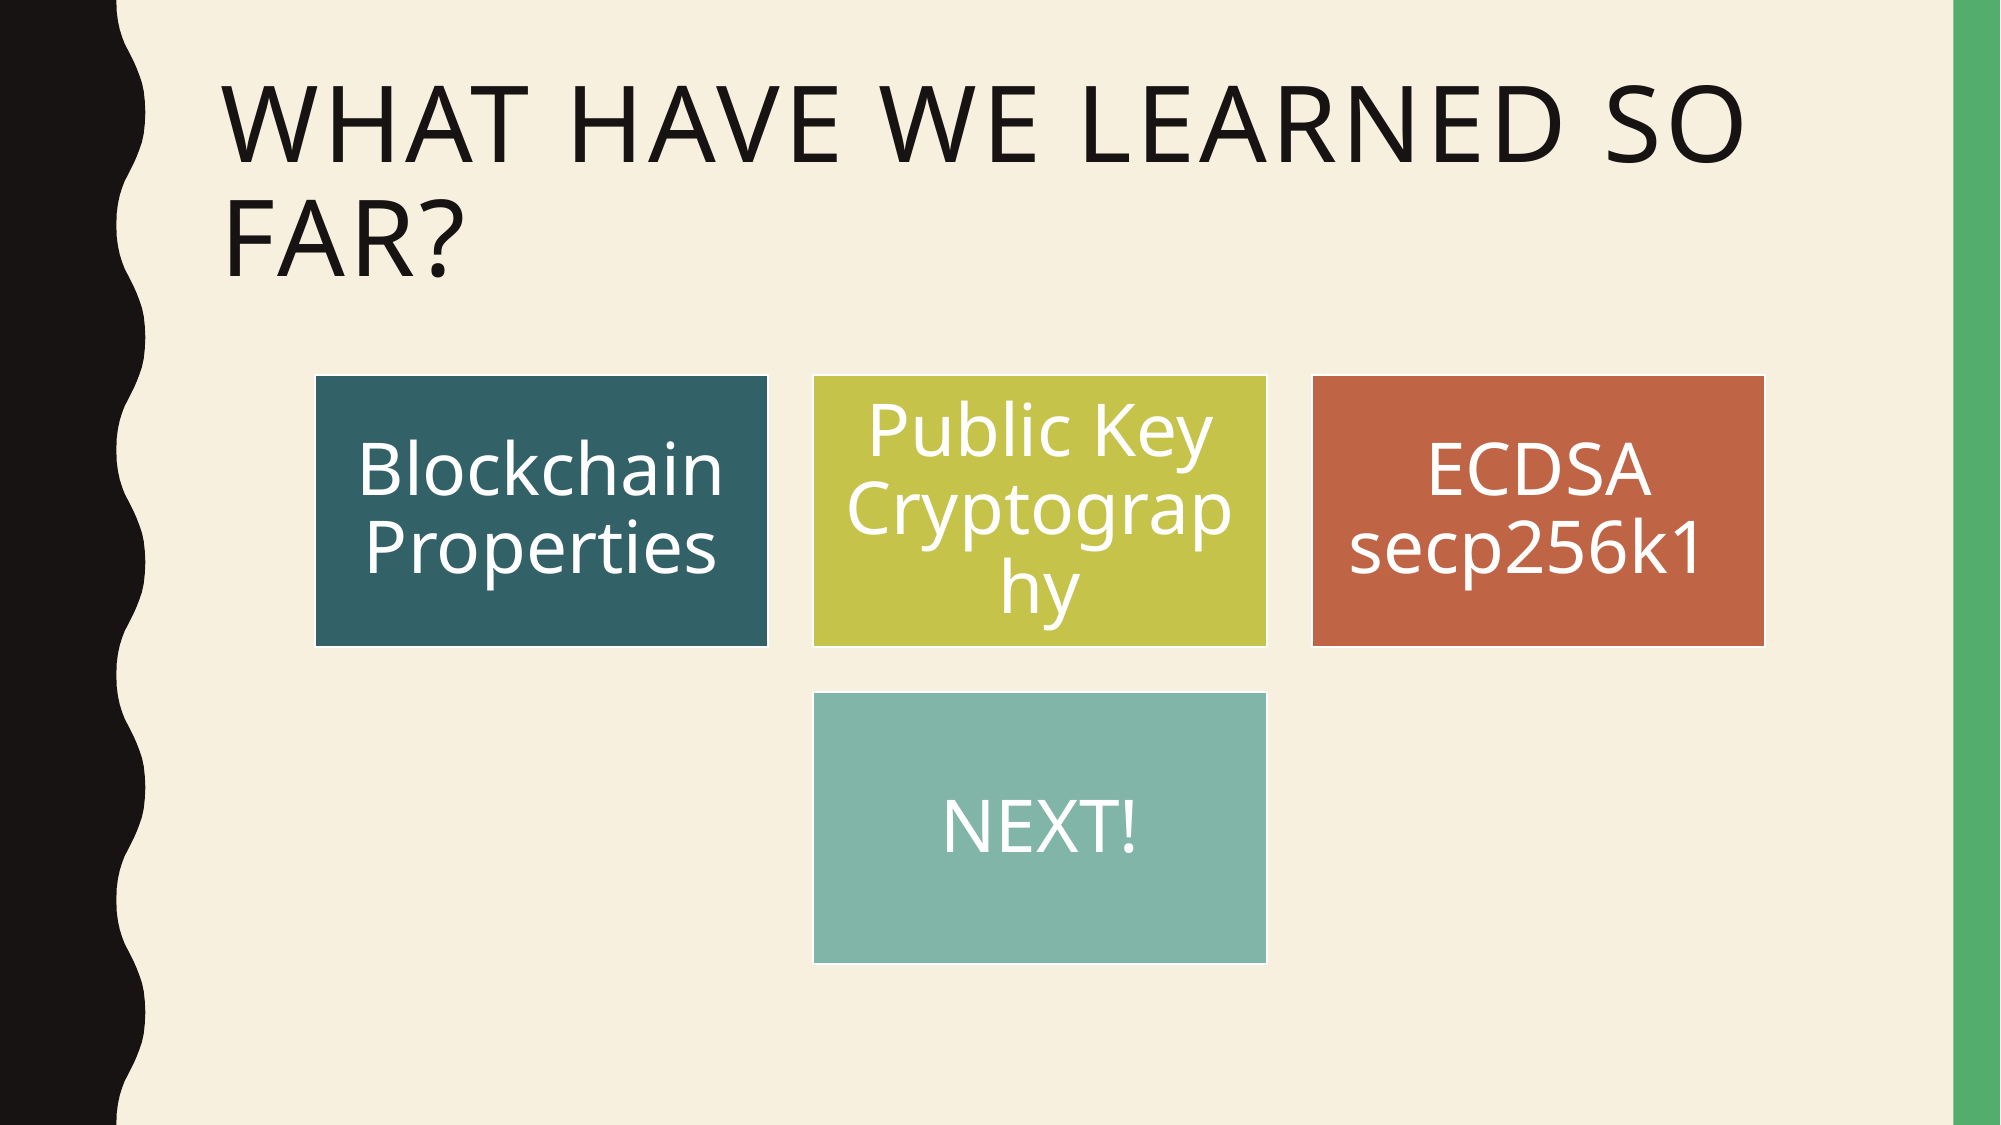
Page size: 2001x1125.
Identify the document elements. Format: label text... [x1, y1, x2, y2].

title What have we learned so far? [205, 62, 1875, 308]
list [205, 374, 1875, 965]
